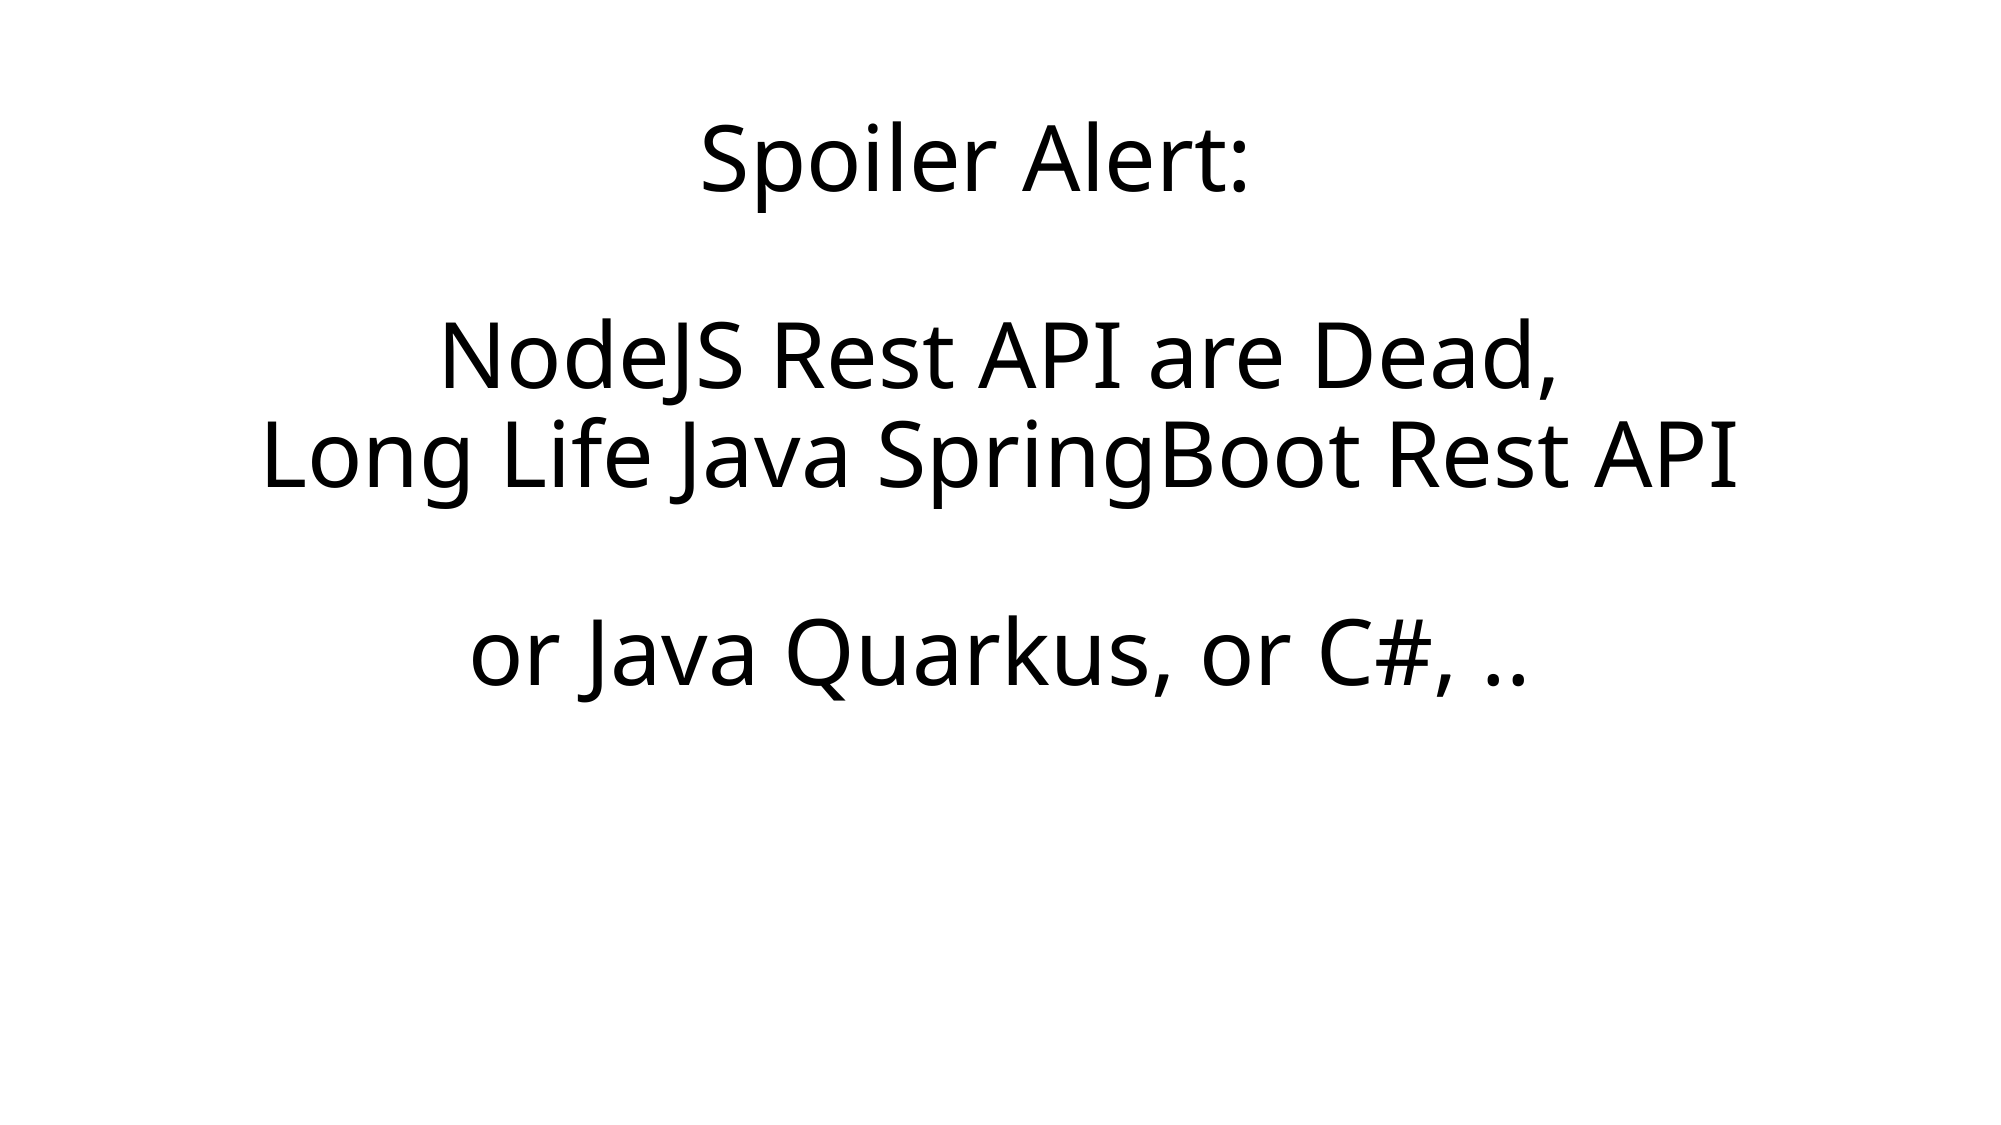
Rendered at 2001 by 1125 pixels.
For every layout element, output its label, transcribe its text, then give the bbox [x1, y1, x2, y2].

title Spoiler Alert: NodeJS Rest API are Dead, Long Life Java SpringBoot Rest API or Java Quarkus, or C#, .. [137, 59, 1863, 758]
